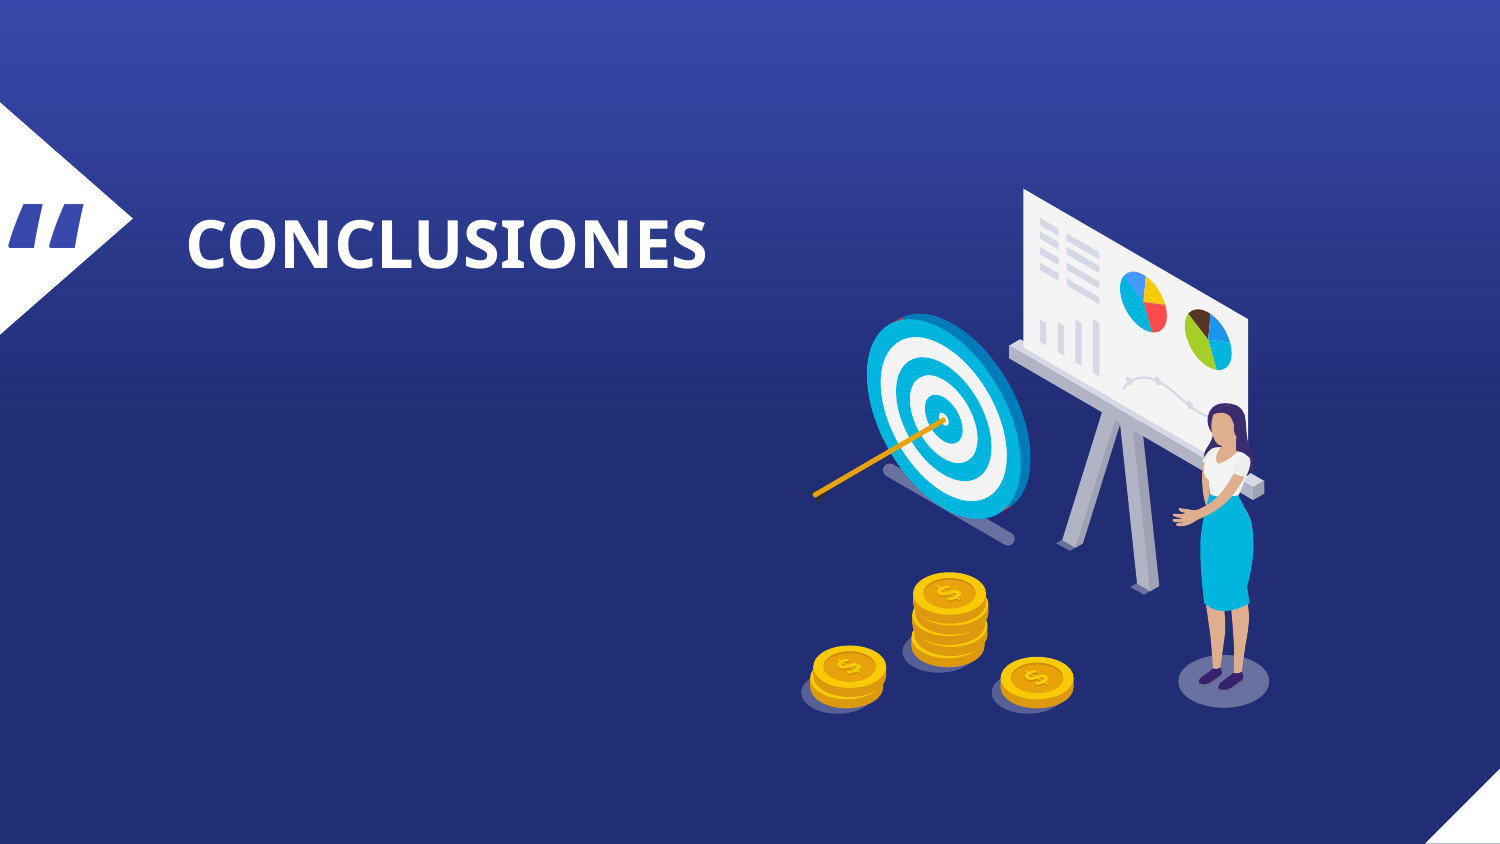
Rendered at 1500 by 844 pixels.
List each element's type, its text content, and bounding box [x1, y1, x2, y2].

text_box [800, 188, 1270, 714]
list CONCLUSIONES [170, 168, 842, 756]
